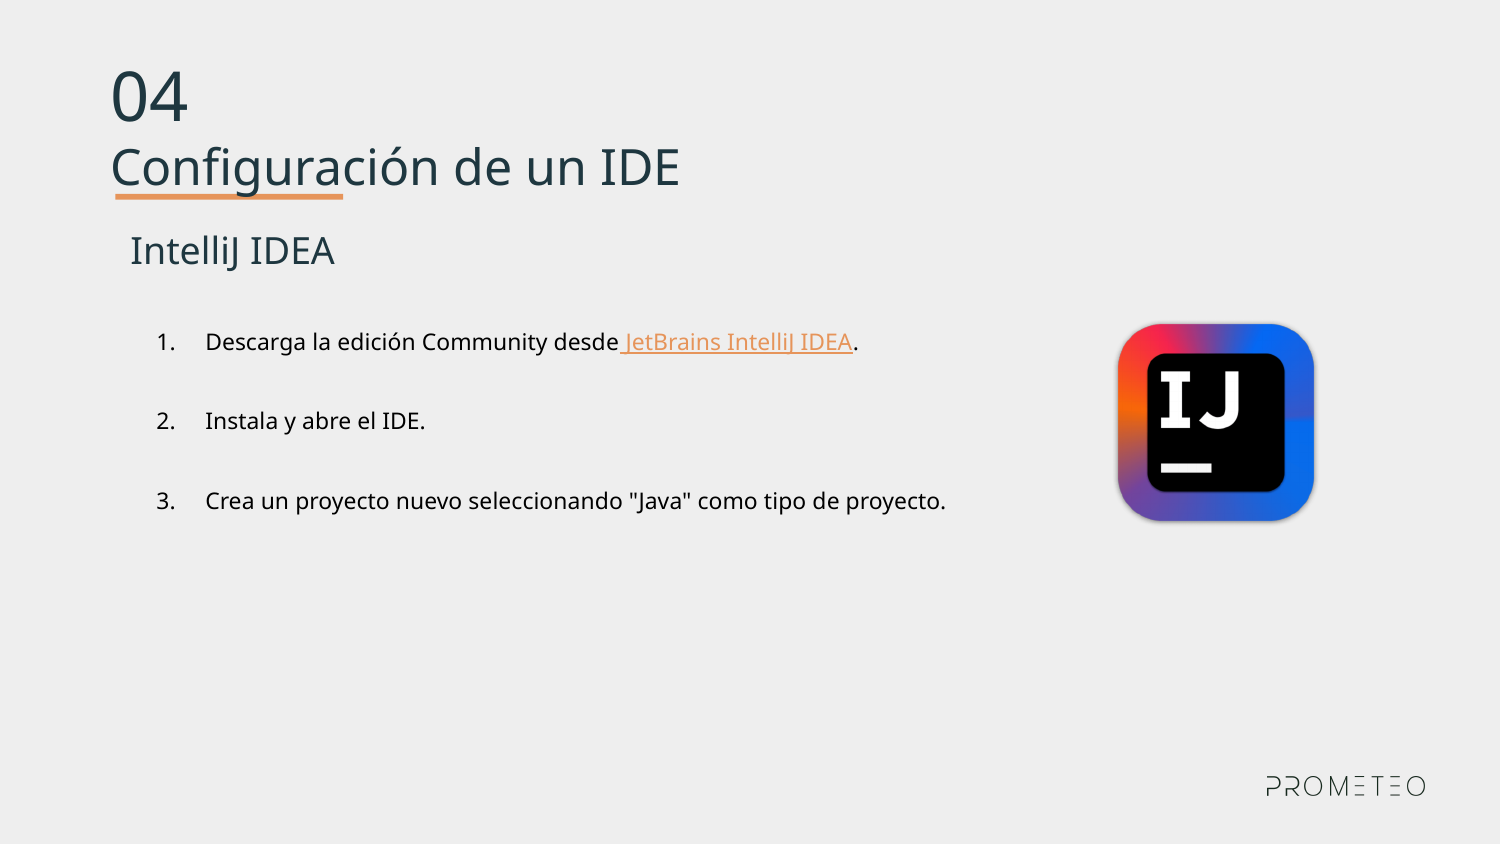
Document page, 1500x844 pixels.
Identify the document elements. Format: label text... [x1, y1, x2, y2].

text_box IntelliJ IDEA [115, 212, 1177, 287]
text_box Descarga la edición Community desde JetBrains IntelliJ IDEA. Instala y abre el IDE. Crea un proyecto nuevo seleccionando "Java" como tipo de proyecto. [115, 281, 1375, 530]
text_box 04 Configuración de un IDE [94, 37, 1425, 211]
picture [1094, 300, 1338, 544]
picture [1267, 776, 1425, 797]
